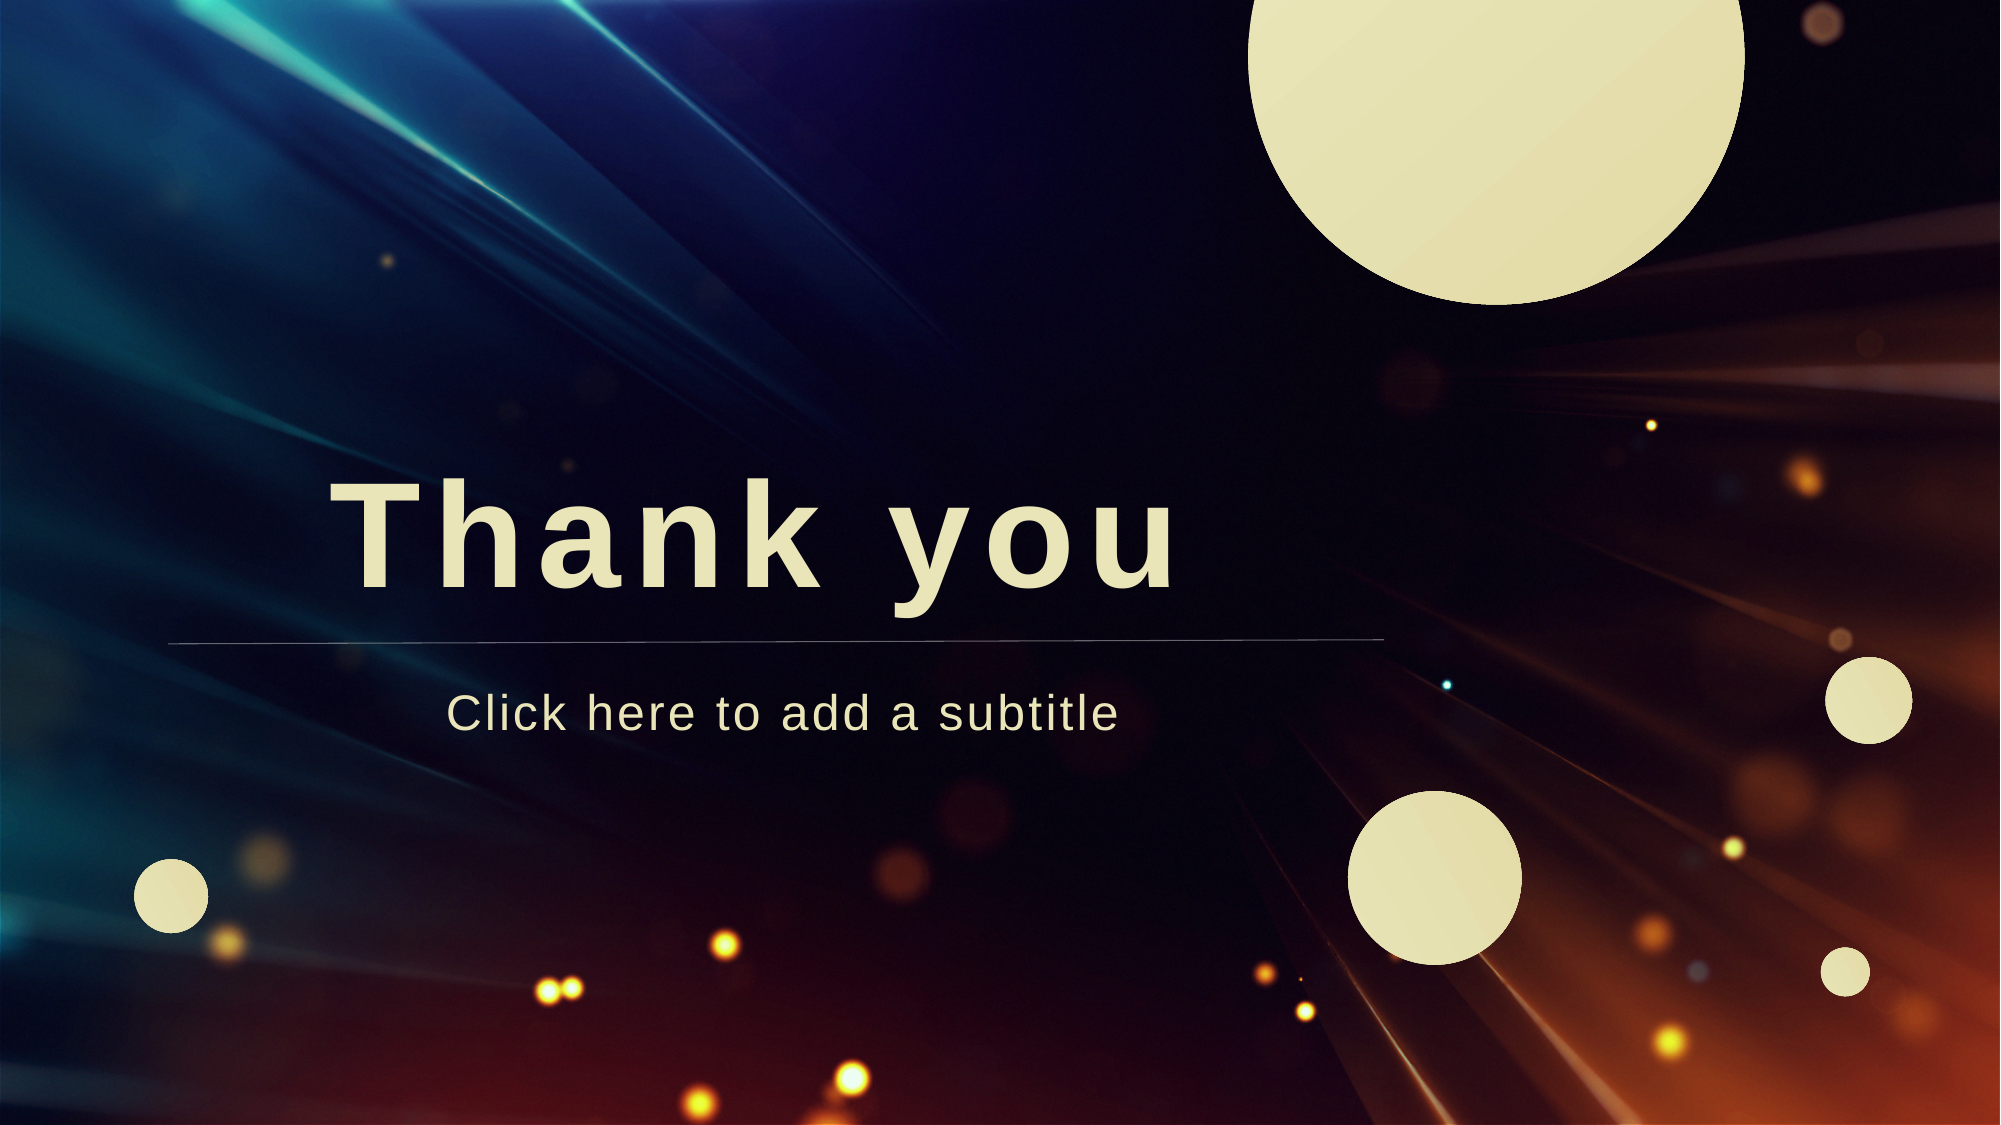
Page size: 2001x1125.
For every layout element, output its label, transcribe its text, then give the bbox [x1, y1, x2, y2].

title Thank you [167, 429, 1398, 636]
list Click here to add a subtitle [167, 654, 1398, 762]
picture [52, 831, 60, 836]
picture [0, 0, 2000, 1125]
picture [0, 869, 7, 876]
picture [40, 863, 50, 871]
picture [40, 879, 50, 886]
